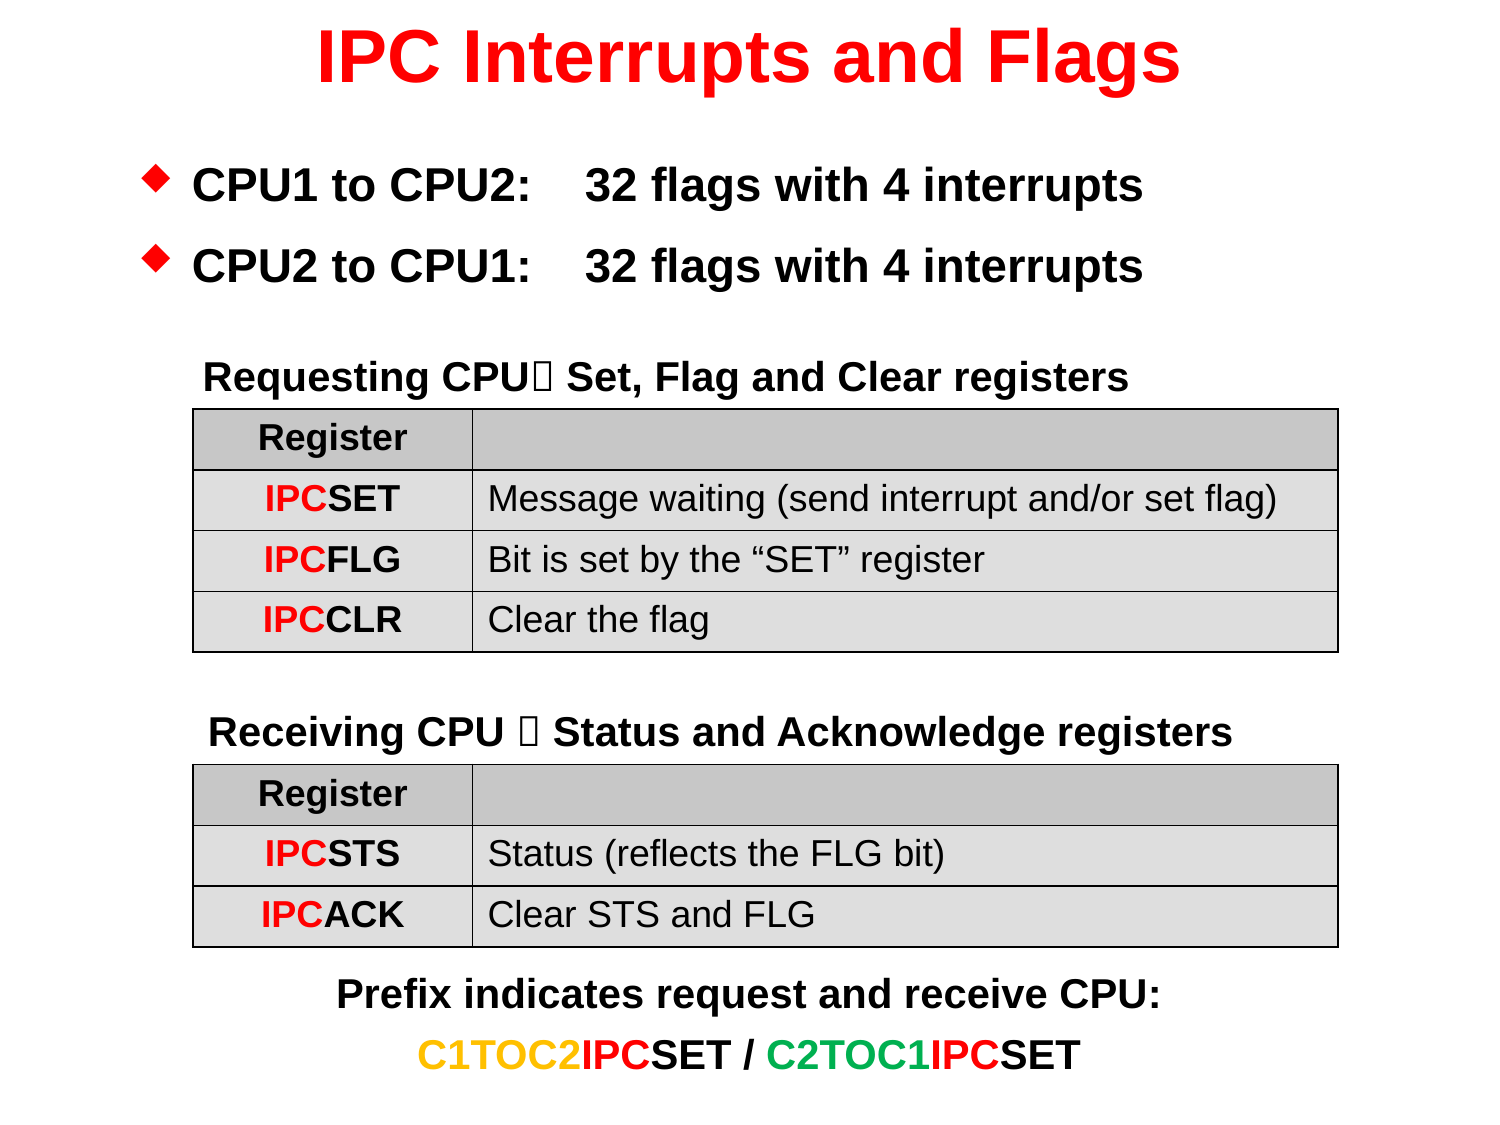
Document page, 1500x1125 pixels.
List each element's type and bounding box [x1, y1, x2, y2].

table_cell [194, 592, 472, 651]
table_cell [473, 887, 1337, 946]
table_cell [194, 826, 472, 885]
table_header [194, 410, 472, 469]
table_cell [194, 471, 472, 530]
list [123, 146, 1385, 302]
title [0, 0, 1500, 122]
table_cell [473, 592, 1337, 651]
table_cell [473, 531, 1337, 591]
table_header [473, 765, 1337, 825]
table_cell [473, 826, 1337, 885]
table_cell [194, 531, 472, 591]
table_cell [194, 887, 472, 946]
table_header [473, 410, 1337, 469]
text_box [296, 969, 1202, 1086]
text_box [187, 342, 1340, 408]
table_cell [473, 471, 1337, 530]
text_box [193, 696, 1340, 762]
table_header [194, 765, 472, 825]
